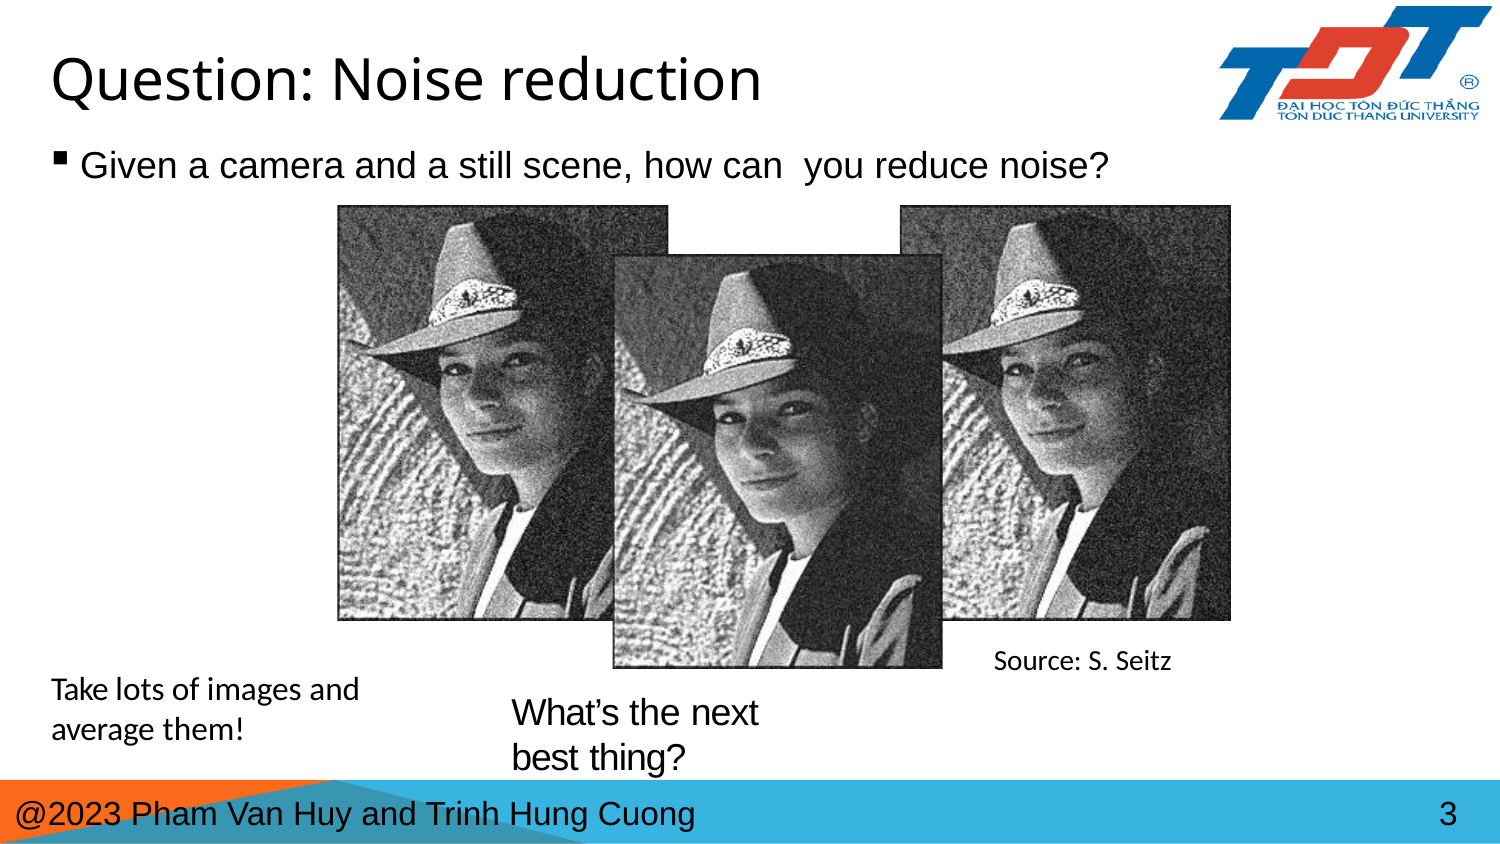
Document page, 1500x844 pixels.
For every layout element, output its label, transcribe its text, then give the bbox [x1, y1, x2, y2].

text_box Take lots of images and average them! [49, 665, 434, 747]
picture [1219, 6, 1492, 120]
title Question: Noise reduction [34, 43, 1269, 111]
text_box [337, 205, 1232, 669]
list Given a camera and a still scene, how can you reduce noise? [34, 133, 1378, 771]
text_box What’s the next best thing? [509, 686, 828, 778]
